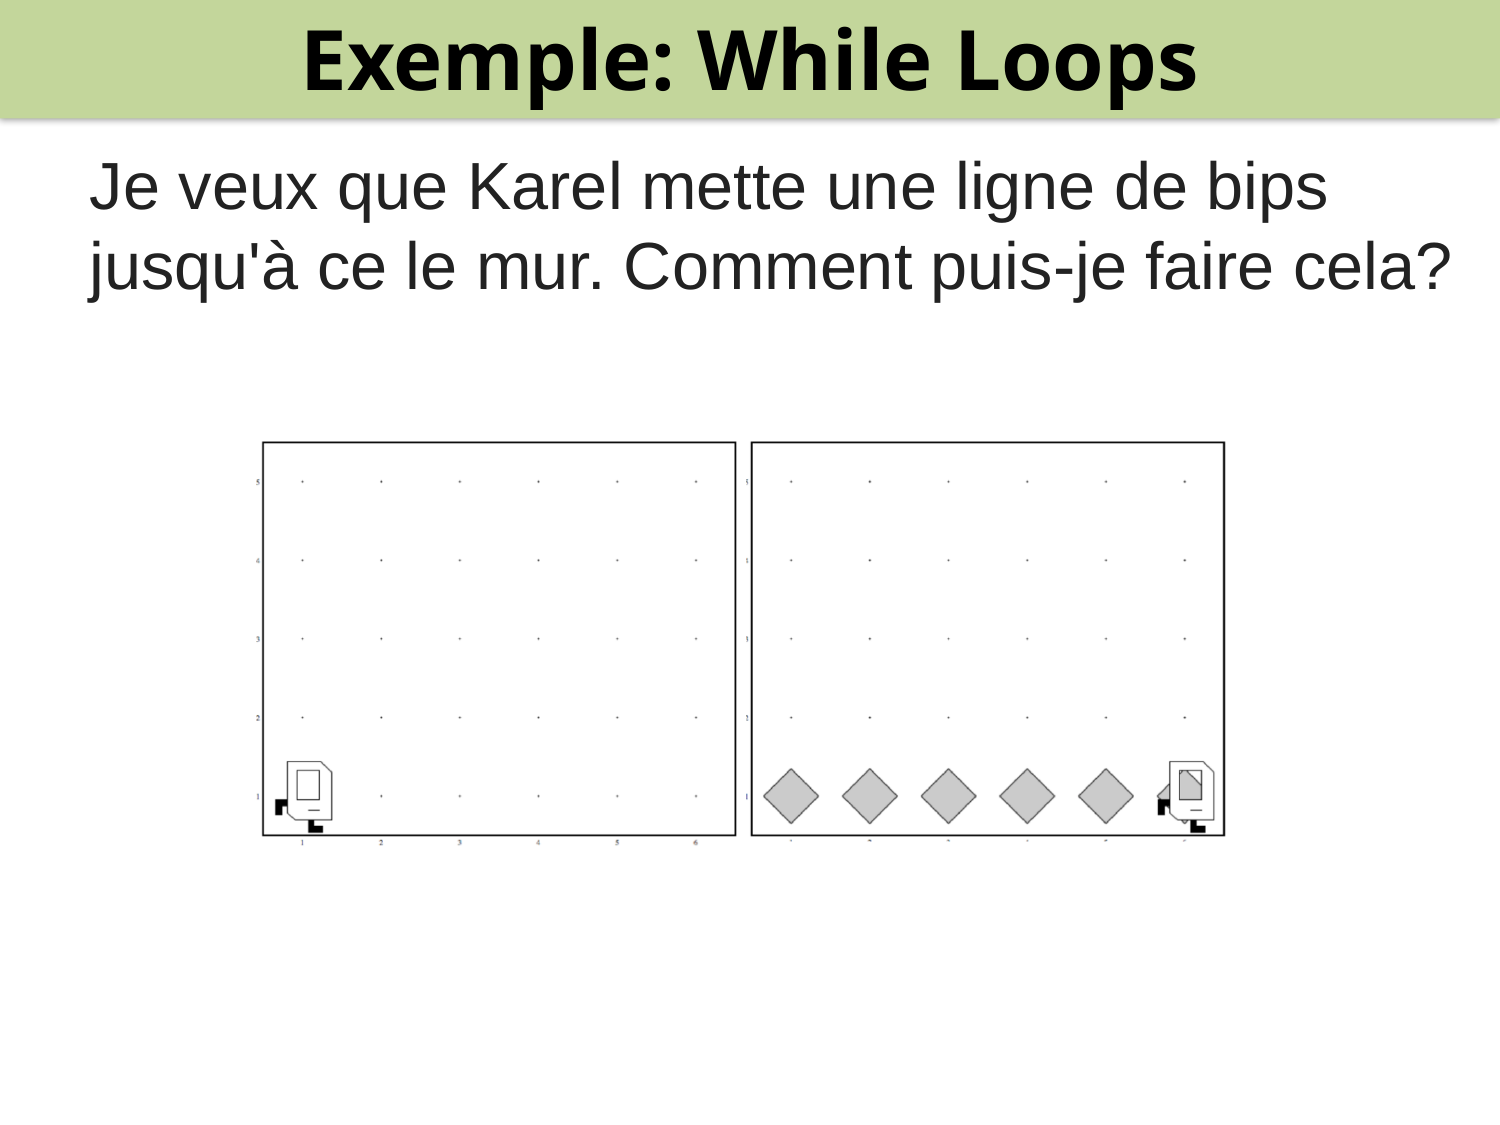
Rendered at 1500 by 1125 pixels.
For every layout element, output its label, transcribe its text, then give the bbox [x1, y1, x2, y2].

picture [243, 422, 1257, 856]
text_box Je veux que Karel mette une ligne de bips jusqu'à ce le mur. Comment puis-je faire cela? [75, 55, 1481, 311]
text_box Exemple: While Loops [0, 0, 1500, 122]
